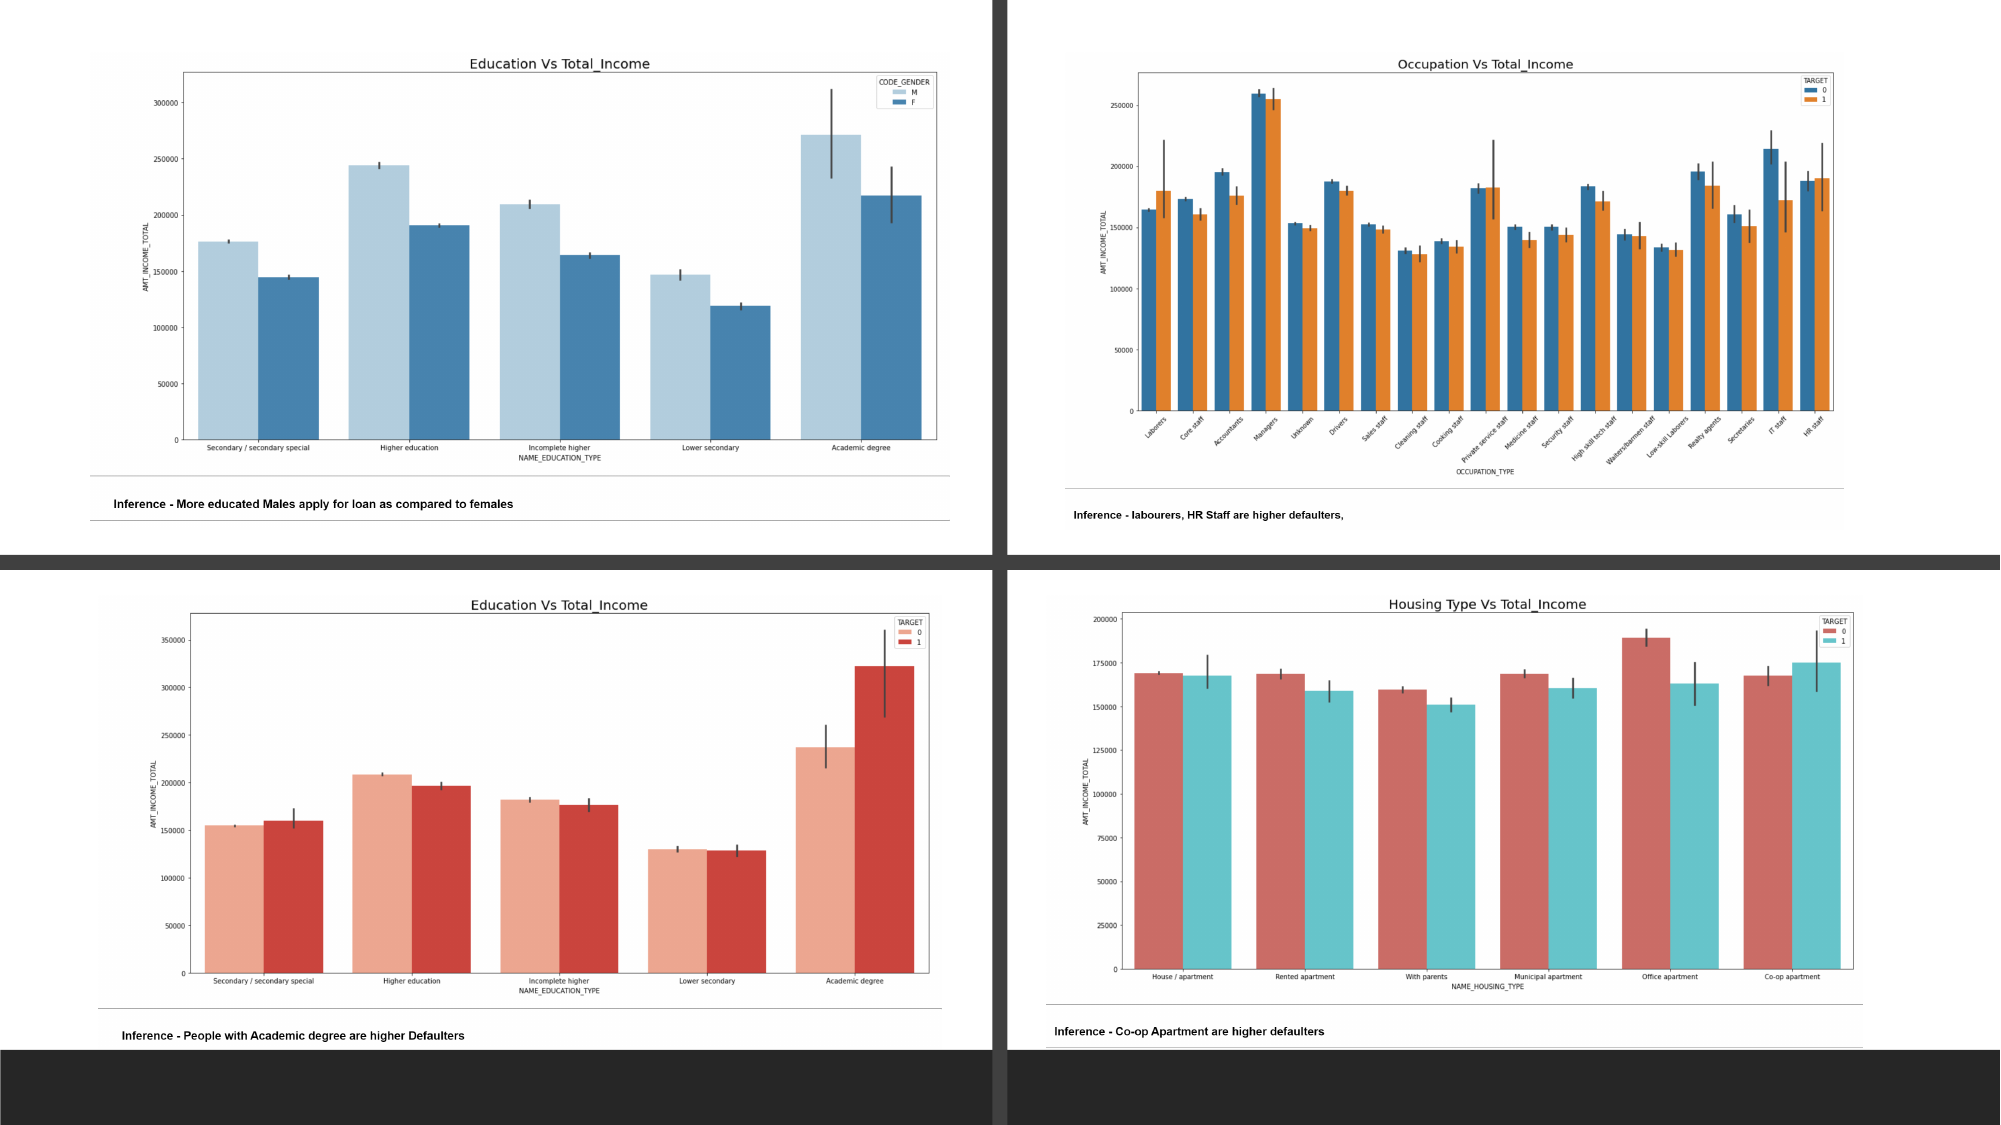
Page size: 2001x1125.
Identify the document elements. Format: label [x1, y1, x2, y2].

picture [1064, 52, 1844, 530]
picture [98, 595, 942, 1049]
text_box [0, 554, 994, 571]
text_box [994, 554, 2000, 571]
picture [1045, 595, 1863, 1049]
text_box [991, 571, 1009, 1125]
picture [90, 52, 950, 530]
text_box [991, 0, 1009, 554]
